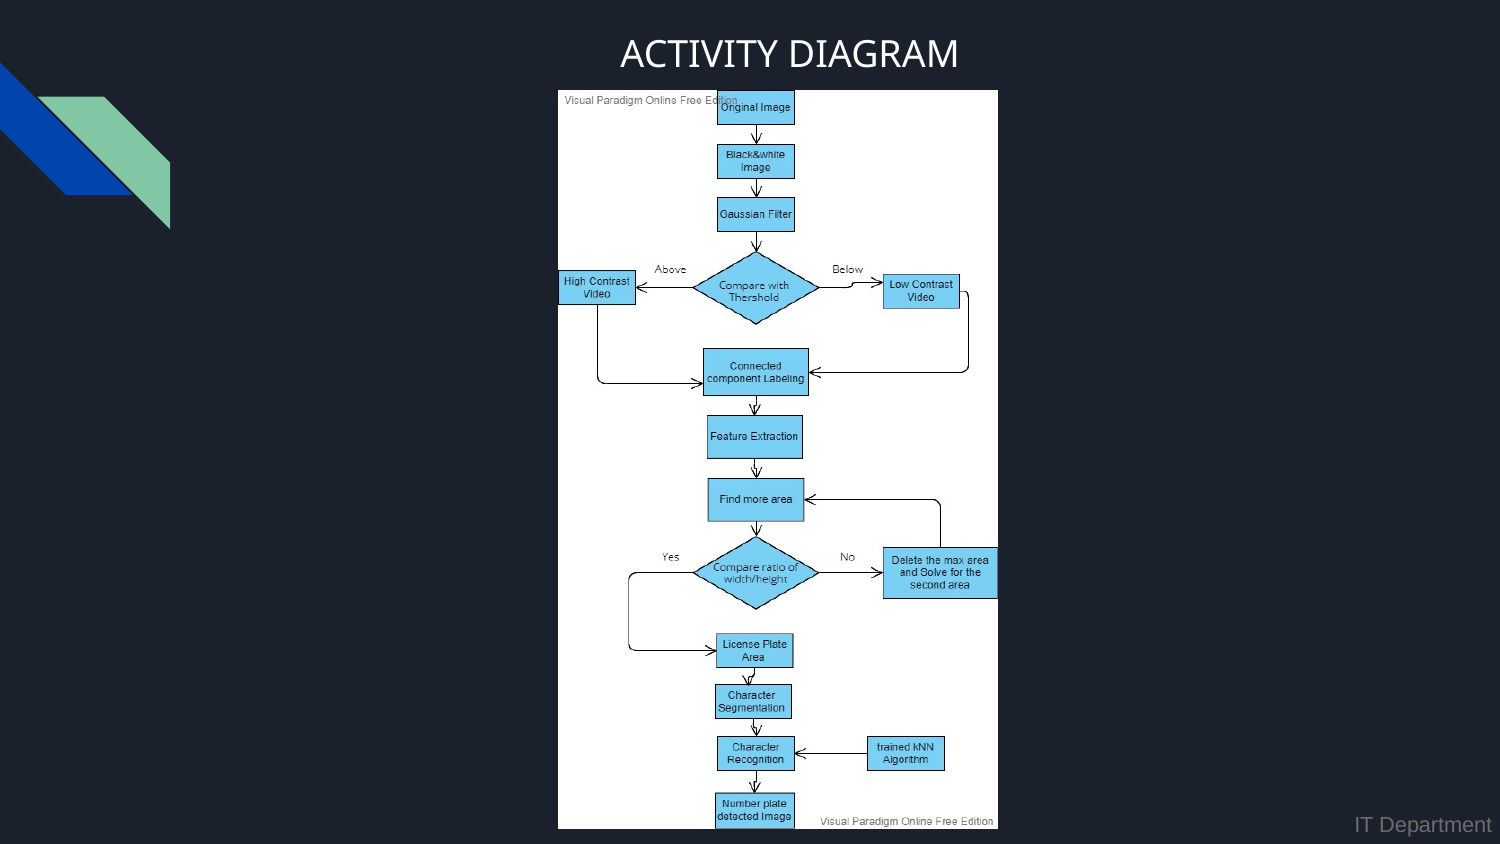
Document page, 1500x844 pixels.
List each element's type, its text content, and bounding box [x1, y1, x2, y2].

title ACTIVITY DIAGRAM [212, 15, 1368, 91]
text_box IT Department [1339, 803, 1500, 844]
picture [558, 90, 998, 829]
